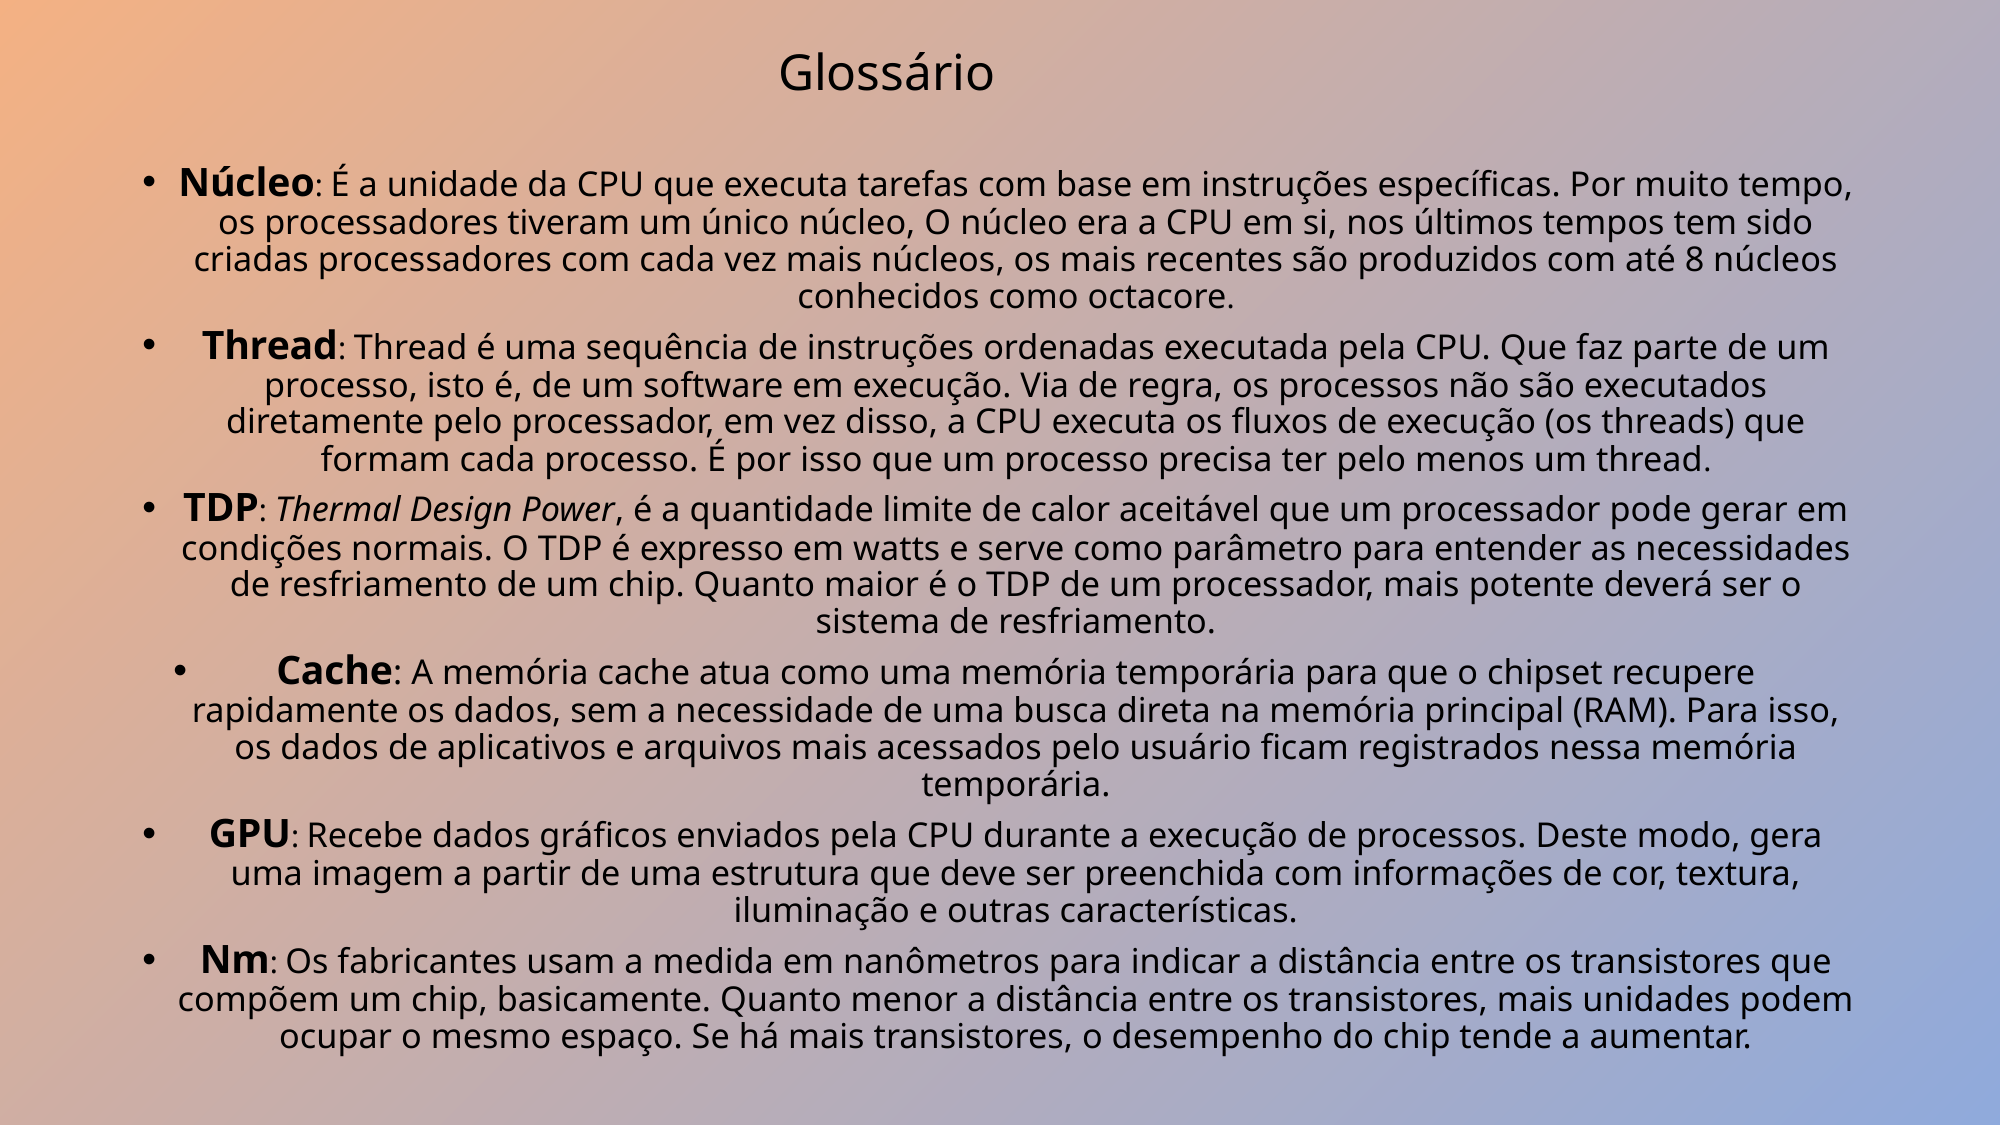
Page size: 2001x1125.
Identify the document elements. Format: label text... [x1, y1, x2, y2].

title Glossário [763, 40, 1292, 109]
list Núcleo: É a unidade da CPU que executa tarefas com base em instruções específicas. Por muito tempo, os processadores tiveram um único núcleo, O núcleo era a CPU em si, nos últimos tempos tem sido criadas processadores com cada vez mais núcleos, os mais recentes são produzidos com até 8 núcleos conhecidos como octacore. Thread: Thread é uma sequência de instruções ordenadas executada pela CPU. Que faz parte de um processo, isto é, de um software em execução. Via de regra, os processos não são executados diretamente pelo processador, em vez disso, a CPU executa os fluxos de execução (os threads) que formam cada processo. É por isso que um processo precisa ter pelo menos um thread. TDP: Thermal Design Power, é a quantidade limite de calor aceitável que um processador pode gerar em condições normais. O TDP é expresso em watts e serve como parâmetro para entender as necessidades de resfriamento de um chip. Quanto maior é o TDP de um processador, mais potente deverá ser o sistema de resfriamento. Cache: A memória cache atua como uma memória temporária para que o chipset recupere rapidamente os dados, sem a necessidade de uma busca direta na memória principal (RAM). Para isso, os dados de aplicativos e arquivos mais acessados pelo usuário ficam registrados nessa memória temporária. GPU: Recebe dados gráficos enviados pela CPU durante a execução de processos. Deste modo, gera uma imagem a partir de uma estrutura que deve ser preenchida com informações de cor, textura, iluminação e outras características. Nm: Os fabricantes usam a medida em nanômetros para indicar a distância entre os transistores que compõem um chip, basicamente. Quanto menor a distância entre os transistores, mais unidades podem ocupar o mesmo espaço. Se há mais transistores, o desempenho do chip tende a aumentar. [127, 155, 1873, 1092]
